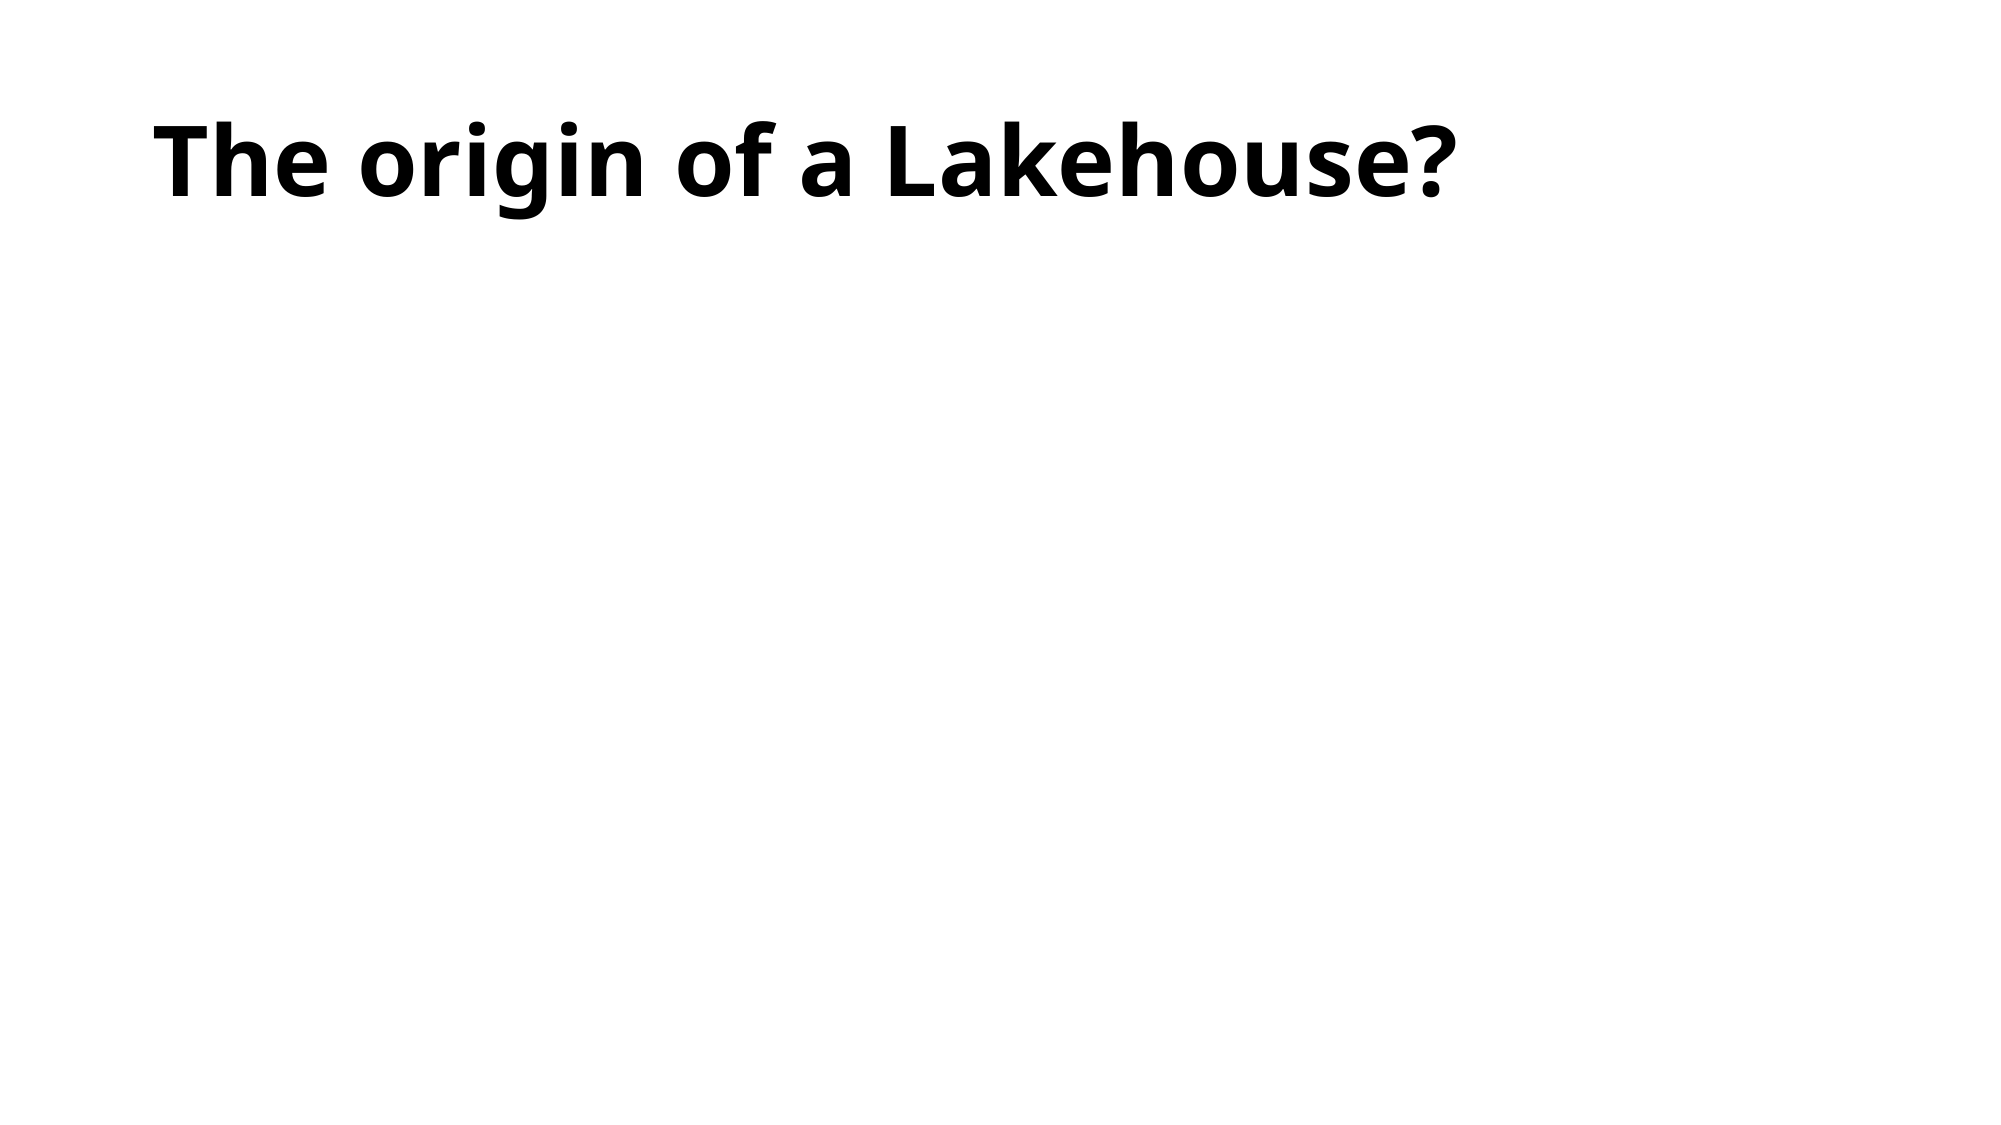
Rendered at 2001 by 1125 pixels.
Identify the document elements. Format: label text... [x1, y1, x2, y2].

text_box The origin of a Lakehouse? [137, 91, 1938, 224]
